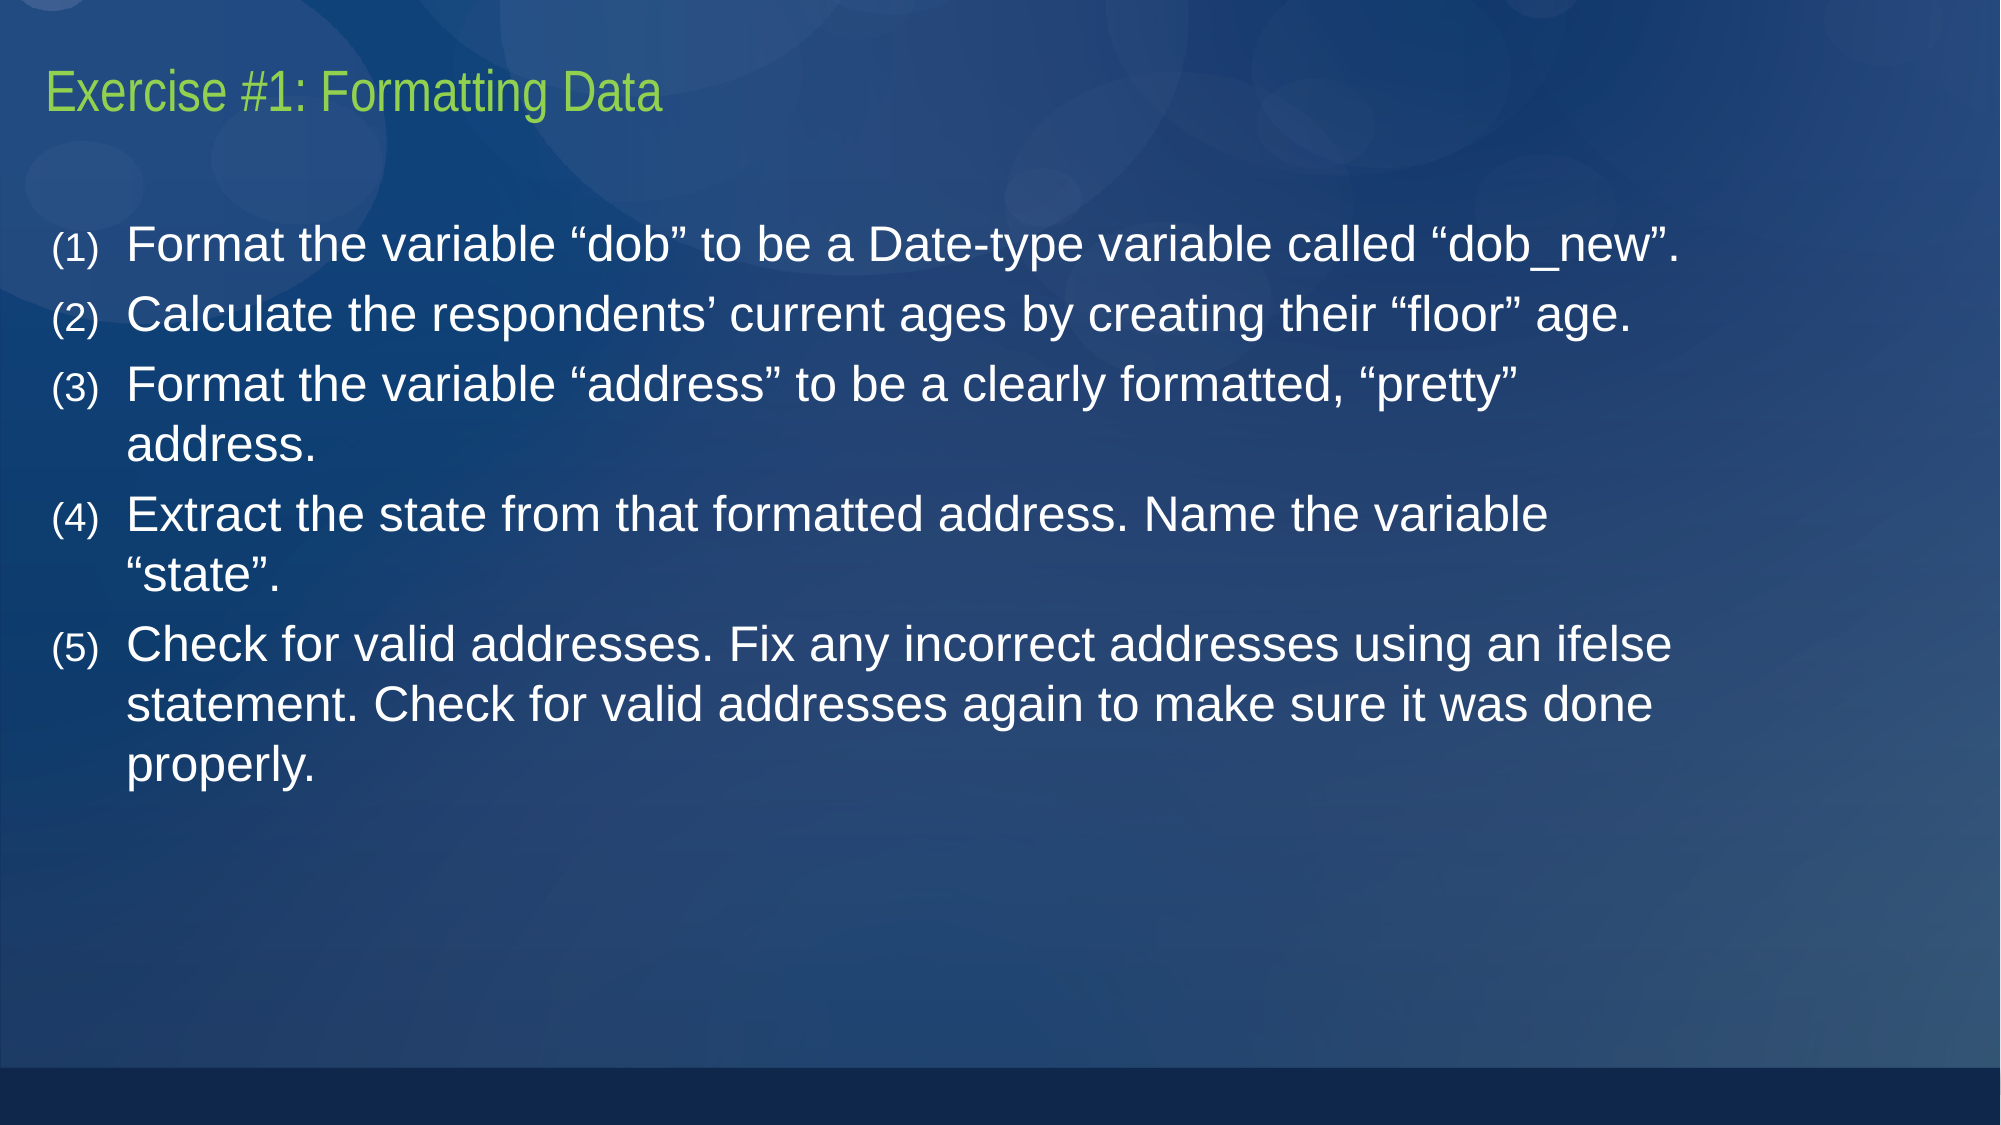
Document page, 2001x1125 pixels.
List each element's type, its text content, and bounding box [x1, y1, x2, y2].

title Exercise #1: Formatting Data [29, 29, 1965, 156]
list Format the variable “dob” to be a Date-type variable called “dob_new”. Calculate the respondents’ current ages by creating their “floor” age. Format the variable “address” to be a clearly formatted, “pretty” address. Extract the state from that formatted address. Name the variable “state”. Check for valid addresses. Fix any incorrect addresses using an ifelse statement. Check for valid addresses again to make sure it was done properly. [29, 203, 1729, 922]
picture [0, 0, 2000, 1067]
